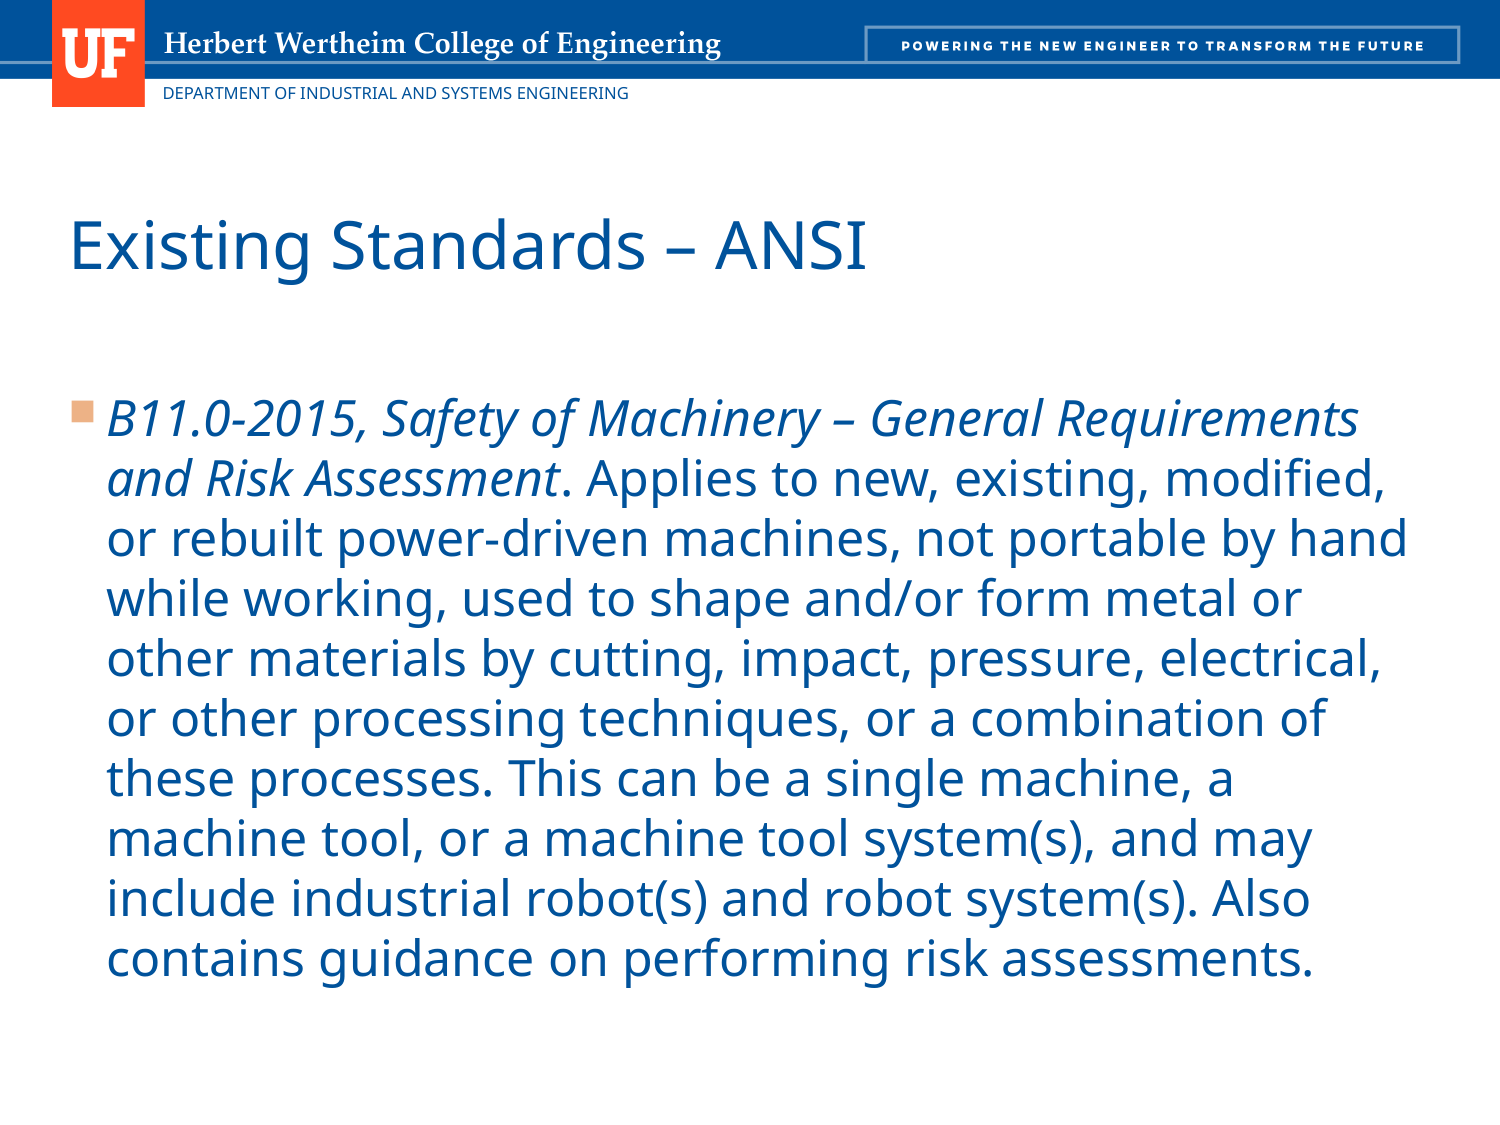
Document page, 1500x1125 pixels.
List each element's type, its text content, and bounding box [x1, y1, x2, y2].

title Existing Standards – ANSI [53, 195, 1294, 378]
list B11.0-2015, Safety of Machinery – General Requirements and Risk Assessment. Applies to new, existing, modified, or rebuilt power-driven machines, not portable by hand while working, used to shape and/or form metal or other materials by cutting, impact, pressure, electrical, or other processing techniques, or a combination of these processes. This can be a single machine, a machine tool, or a machine tool system(s), and may include industrial robot(s) and robot system(s). Also contains guidance on performing risk assessments. [53, 378, 1443, 1051]
picture [0, 0, 1500, 107]
